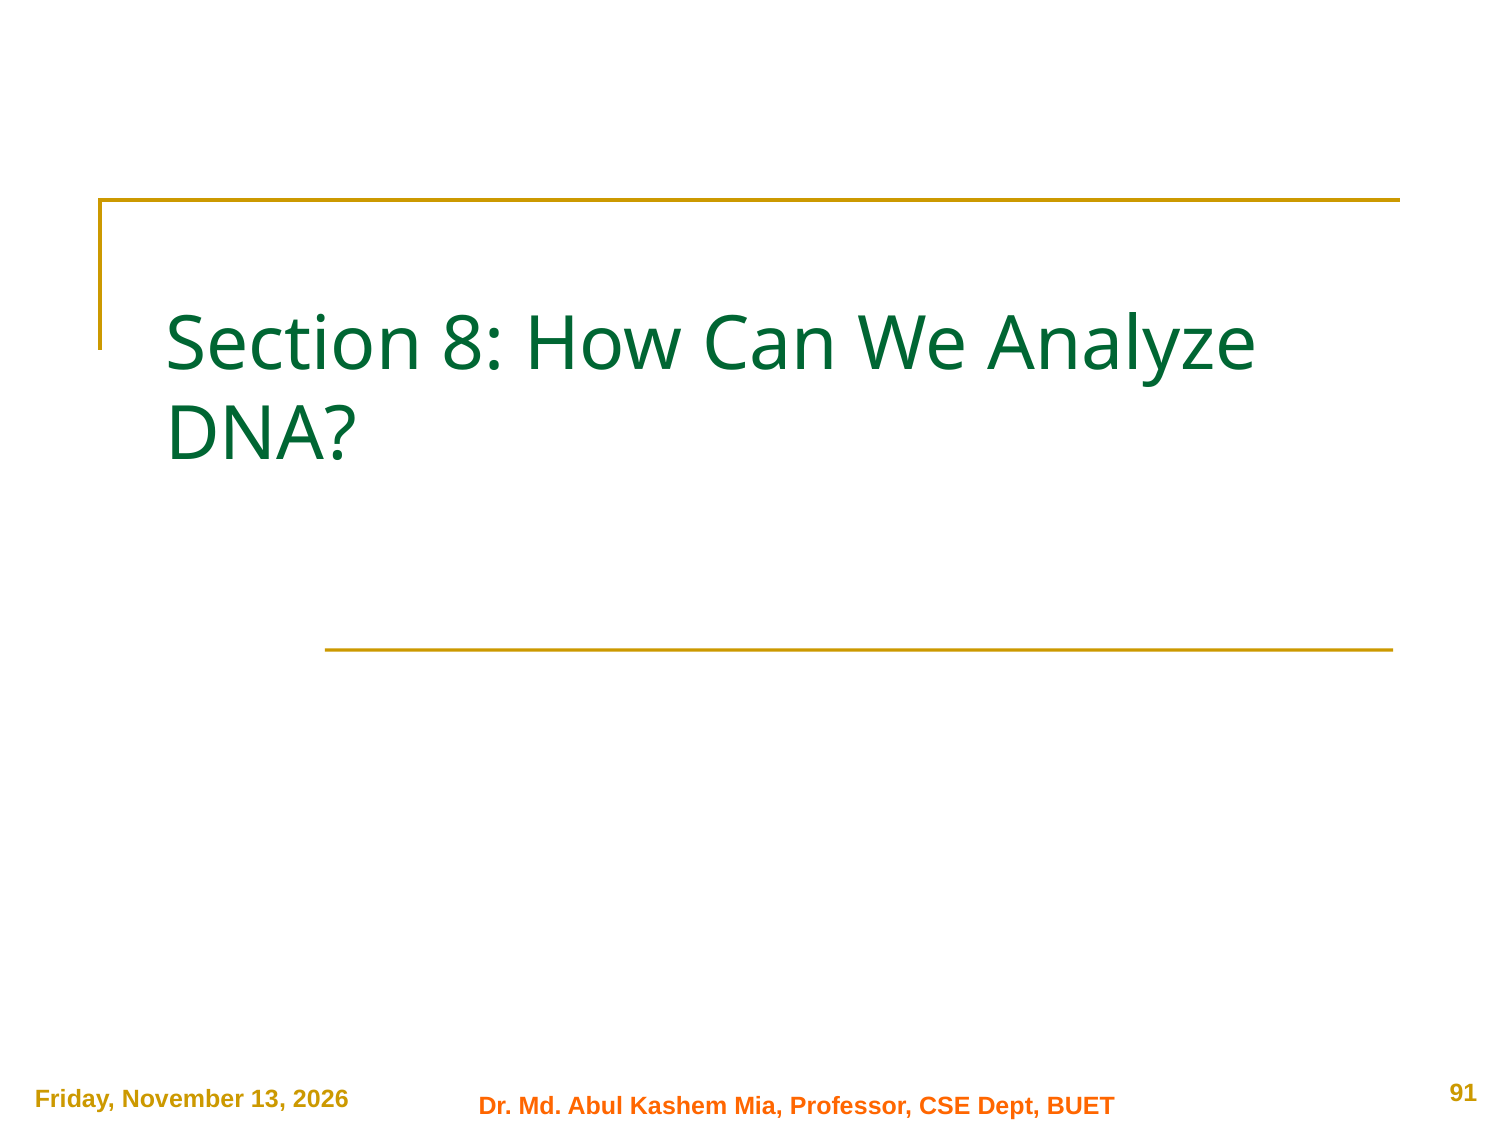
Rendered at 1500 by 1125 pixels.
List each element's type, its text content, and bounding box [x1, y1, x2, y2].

title Section 8: How Can We Analyze DNA? [150, 287, 1401, 538]
